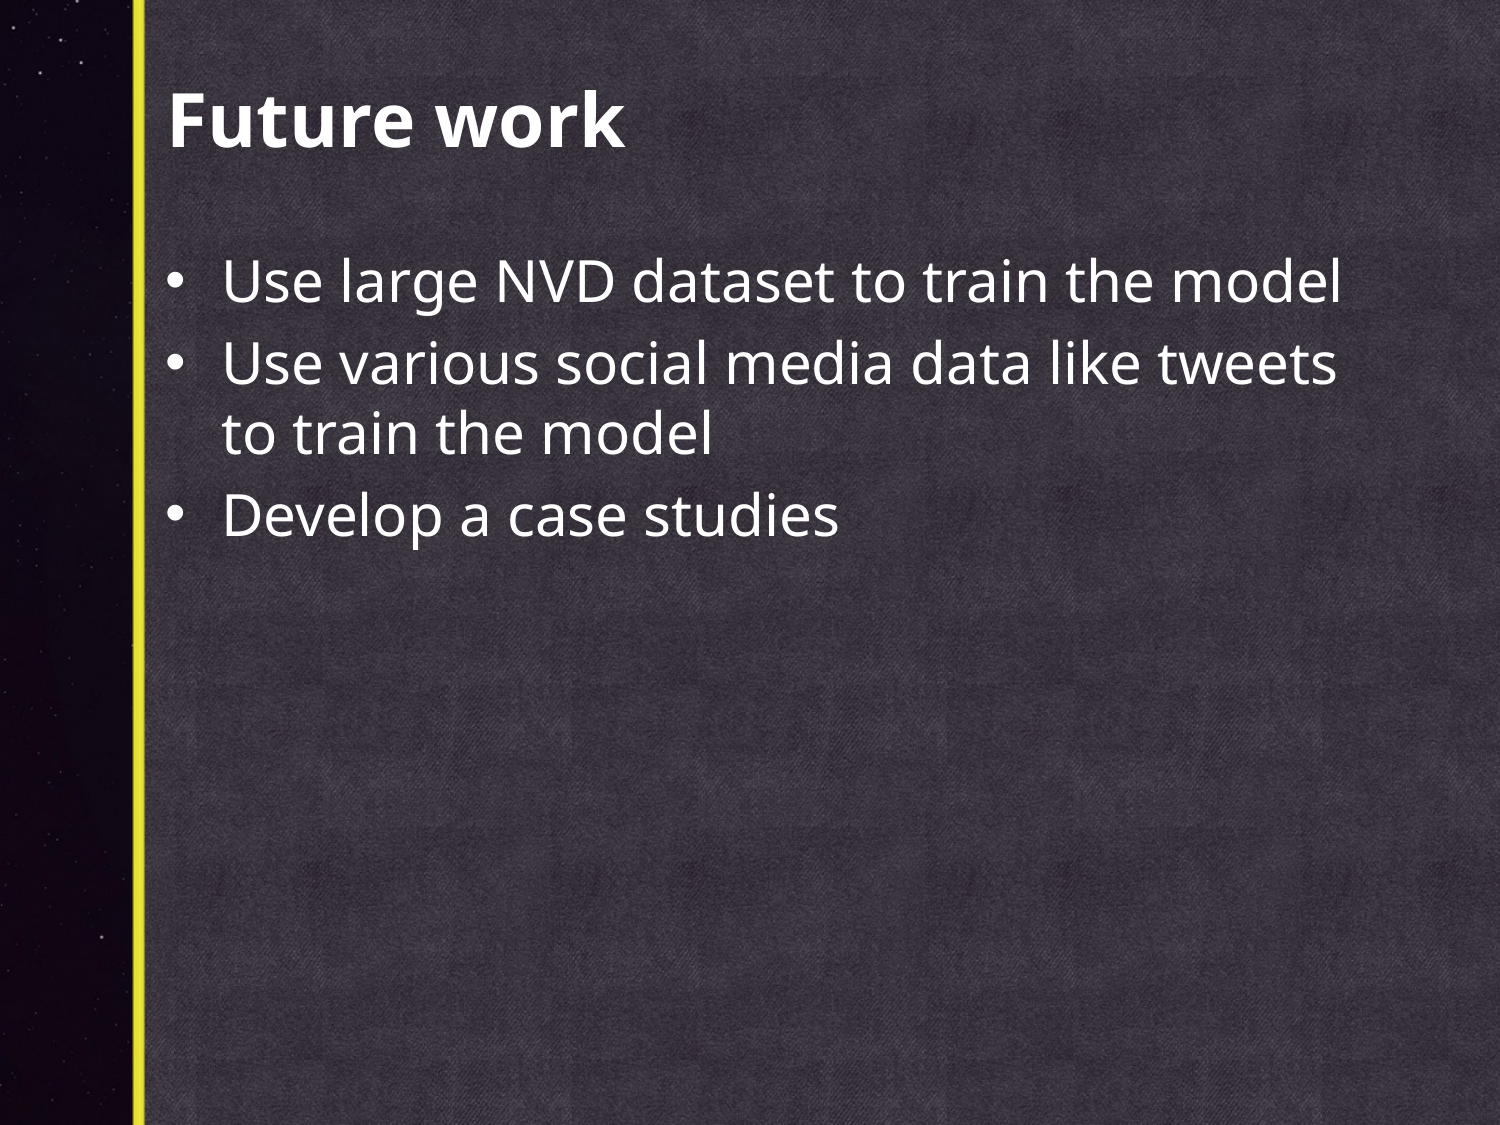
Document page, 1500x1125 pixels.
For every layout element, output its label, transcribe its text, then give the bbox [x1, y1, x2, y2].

picture [0, 0, 1500, 1125]
title Future work [151, 24, 1425, 212]
list Use large NVD dataset to train the model Use various social media data like tweets to train the model Develop a case studies [150, 236, 1424, 1100]
